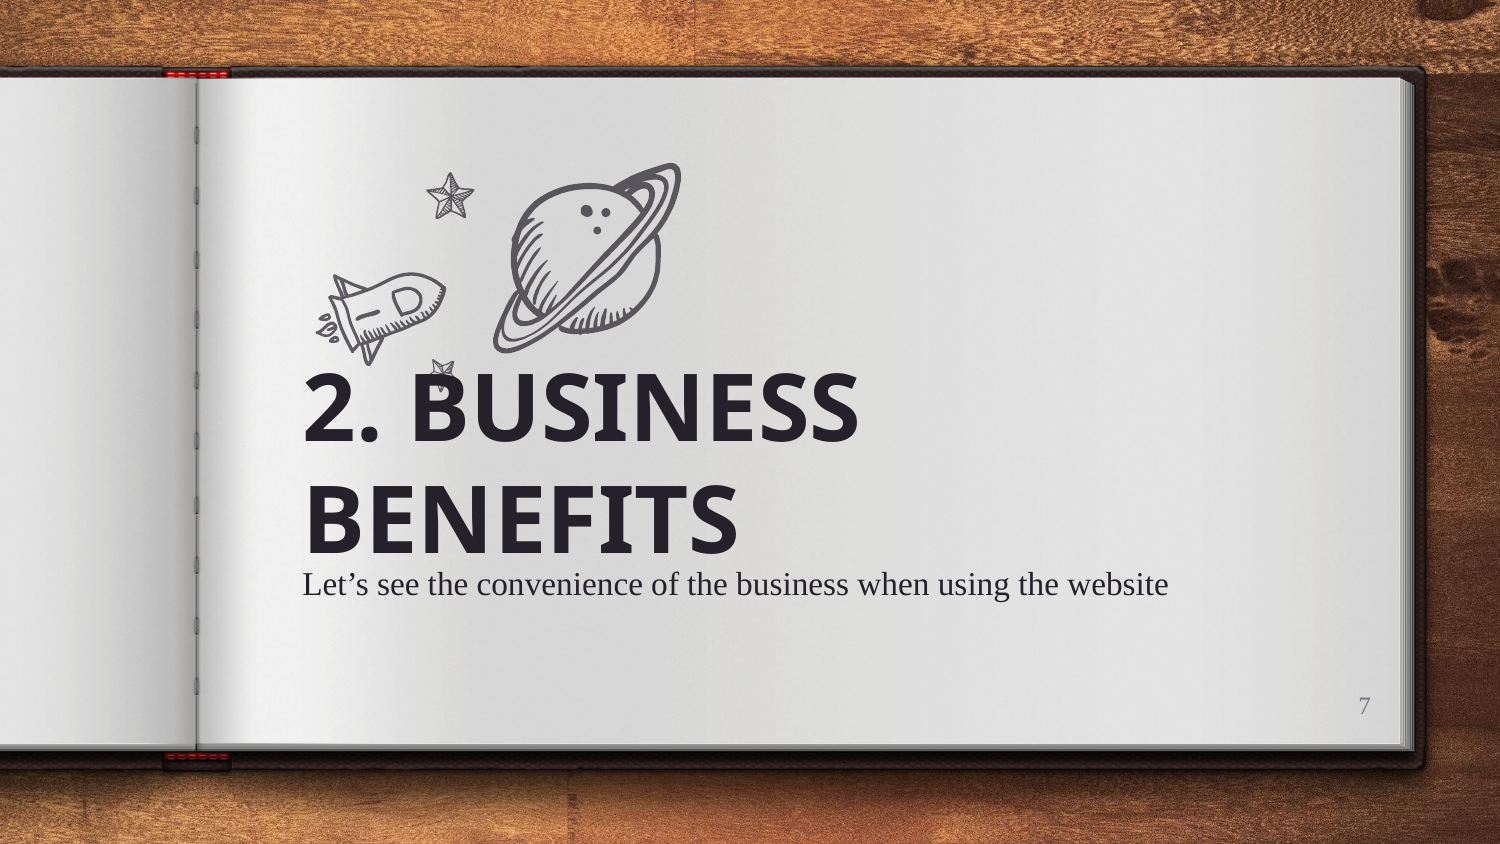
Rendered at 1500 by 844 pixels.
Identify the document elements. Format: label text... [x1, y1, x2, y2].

subtitle Let’s see the convenience of the business when using the website [287, 547, 1296, 676]
text_box [493, 162, 681, 354]
slide_number 7 [1295, 672, 1386, 737]
text_box [315, 272, 447, 366]
text_box [424, 358, 459, 393]
text_box [426, 172, 475, 219]
title 2. BUSINESS BENEFITS [287, 397, 1213, 547]
picture [0, 0, 1500, 844]
